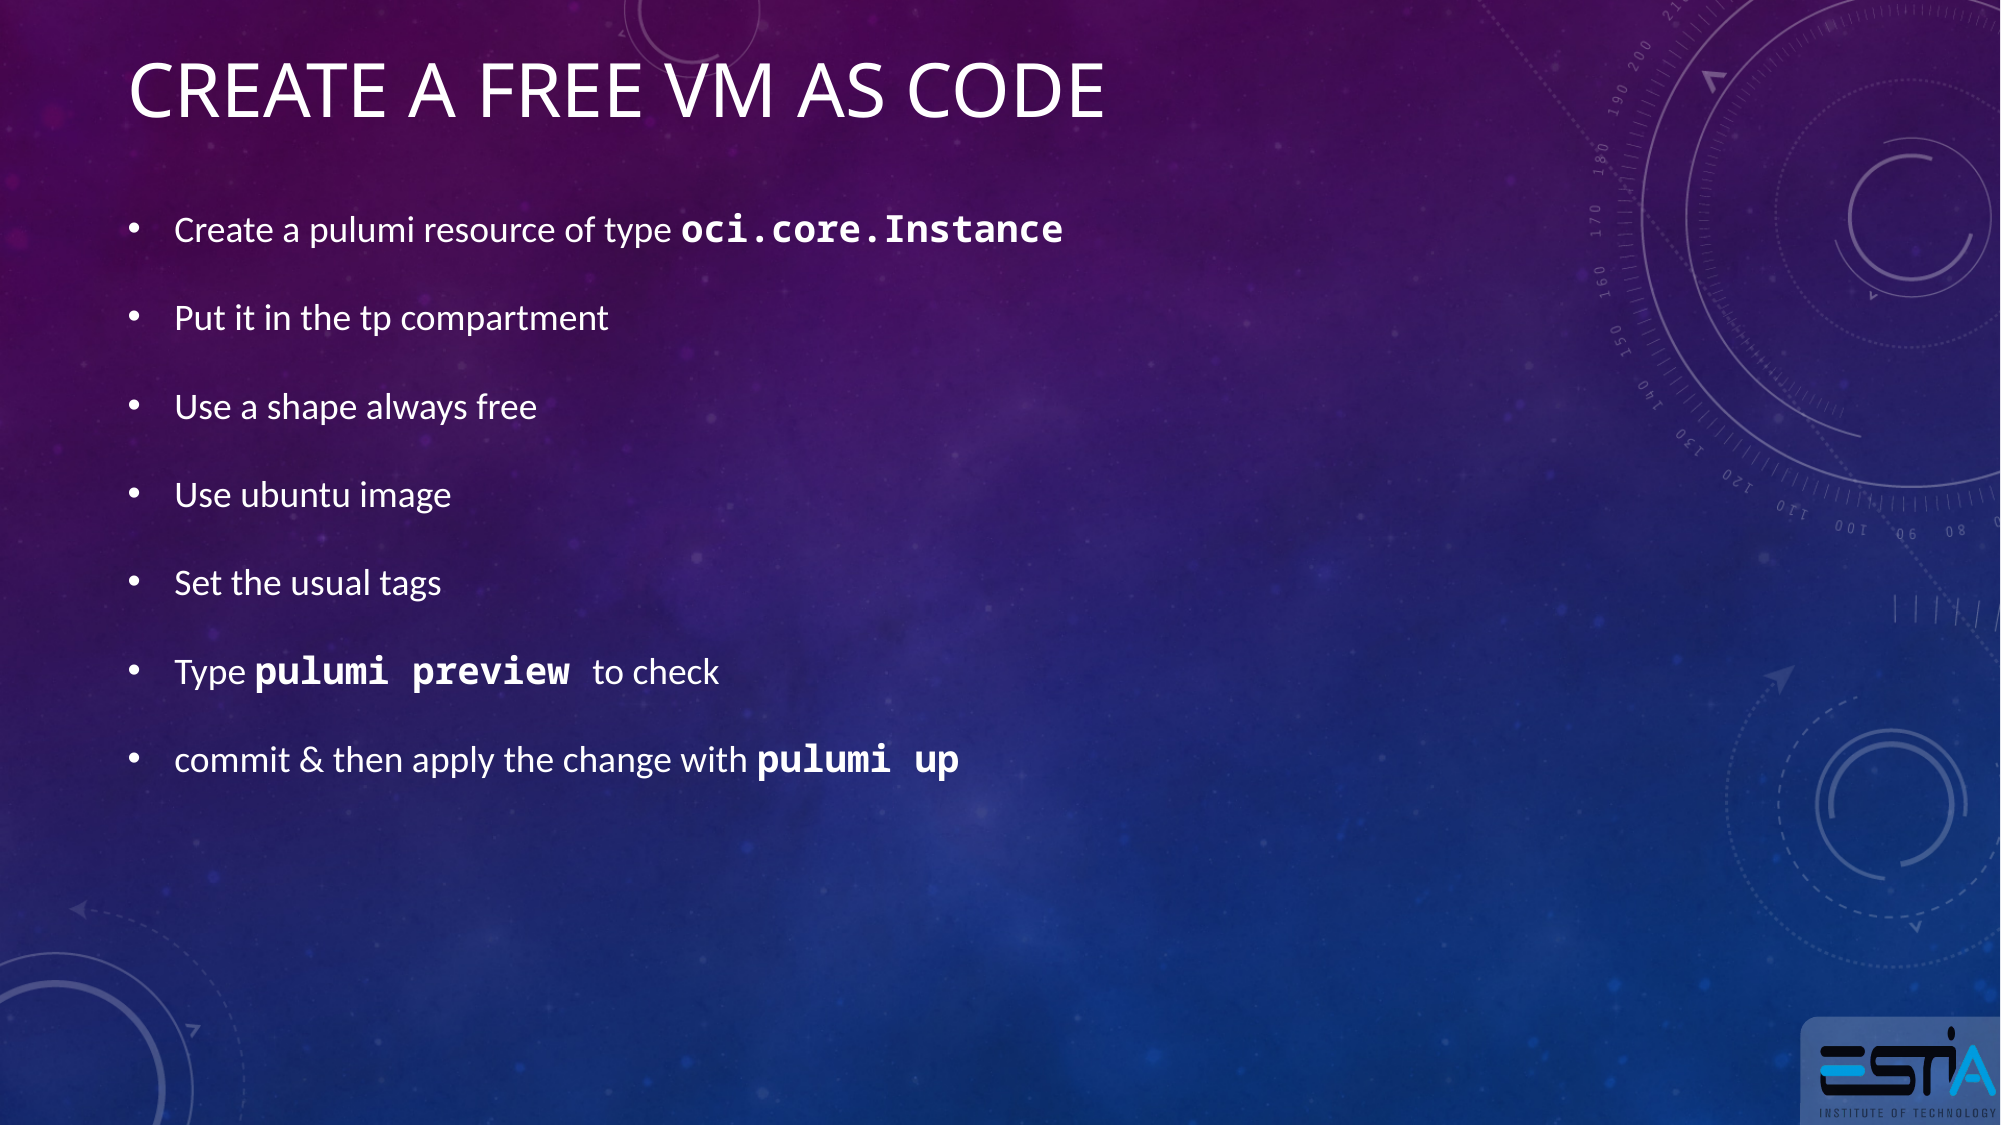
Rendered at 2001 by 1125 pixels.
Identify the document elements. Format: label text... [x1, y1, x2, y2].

title Create a FREE VM AS CODE [112, 0, 1775, 174]
list Create a pulumi resource of type oci.core.Instance Put it in the tp compartment Use a shape always free Use ubuntu image Set the usual tags Type pulumi preview to check commit & then apply the change with pulumi up [112, 174, 1775, 950]
picture [0, 0, 2001, 1125]
